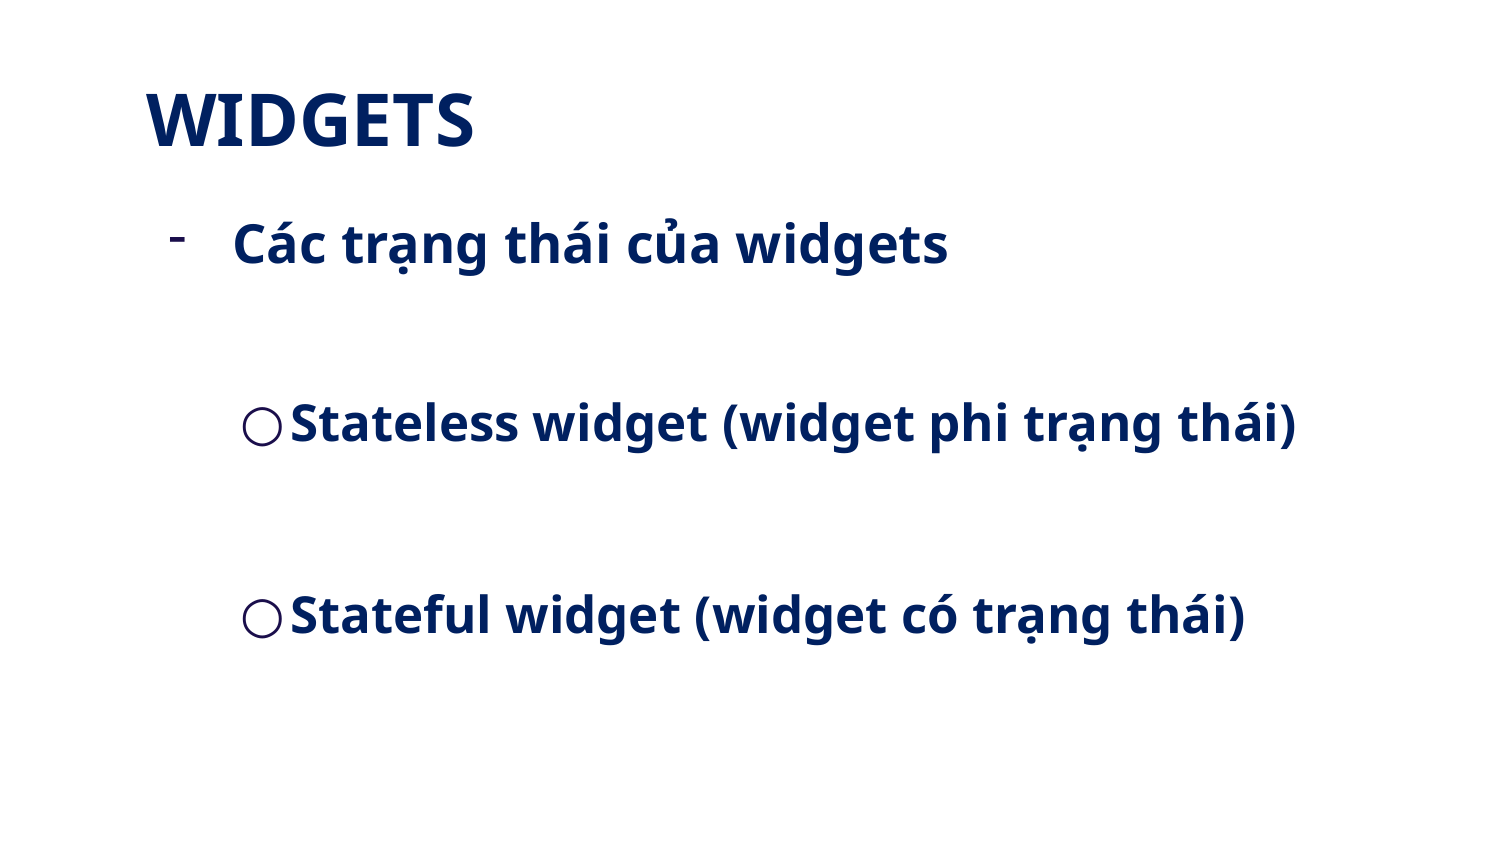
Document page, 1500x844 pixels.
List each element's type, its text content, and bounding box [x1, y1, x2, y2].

list Các trạng thái của widgets Stateless widget (widget phi trạng thái) Stateful widget (widget có trạng thái) [131, 185, 1369, 659]
title WIDGETS [131, 58, 1369, 185]
